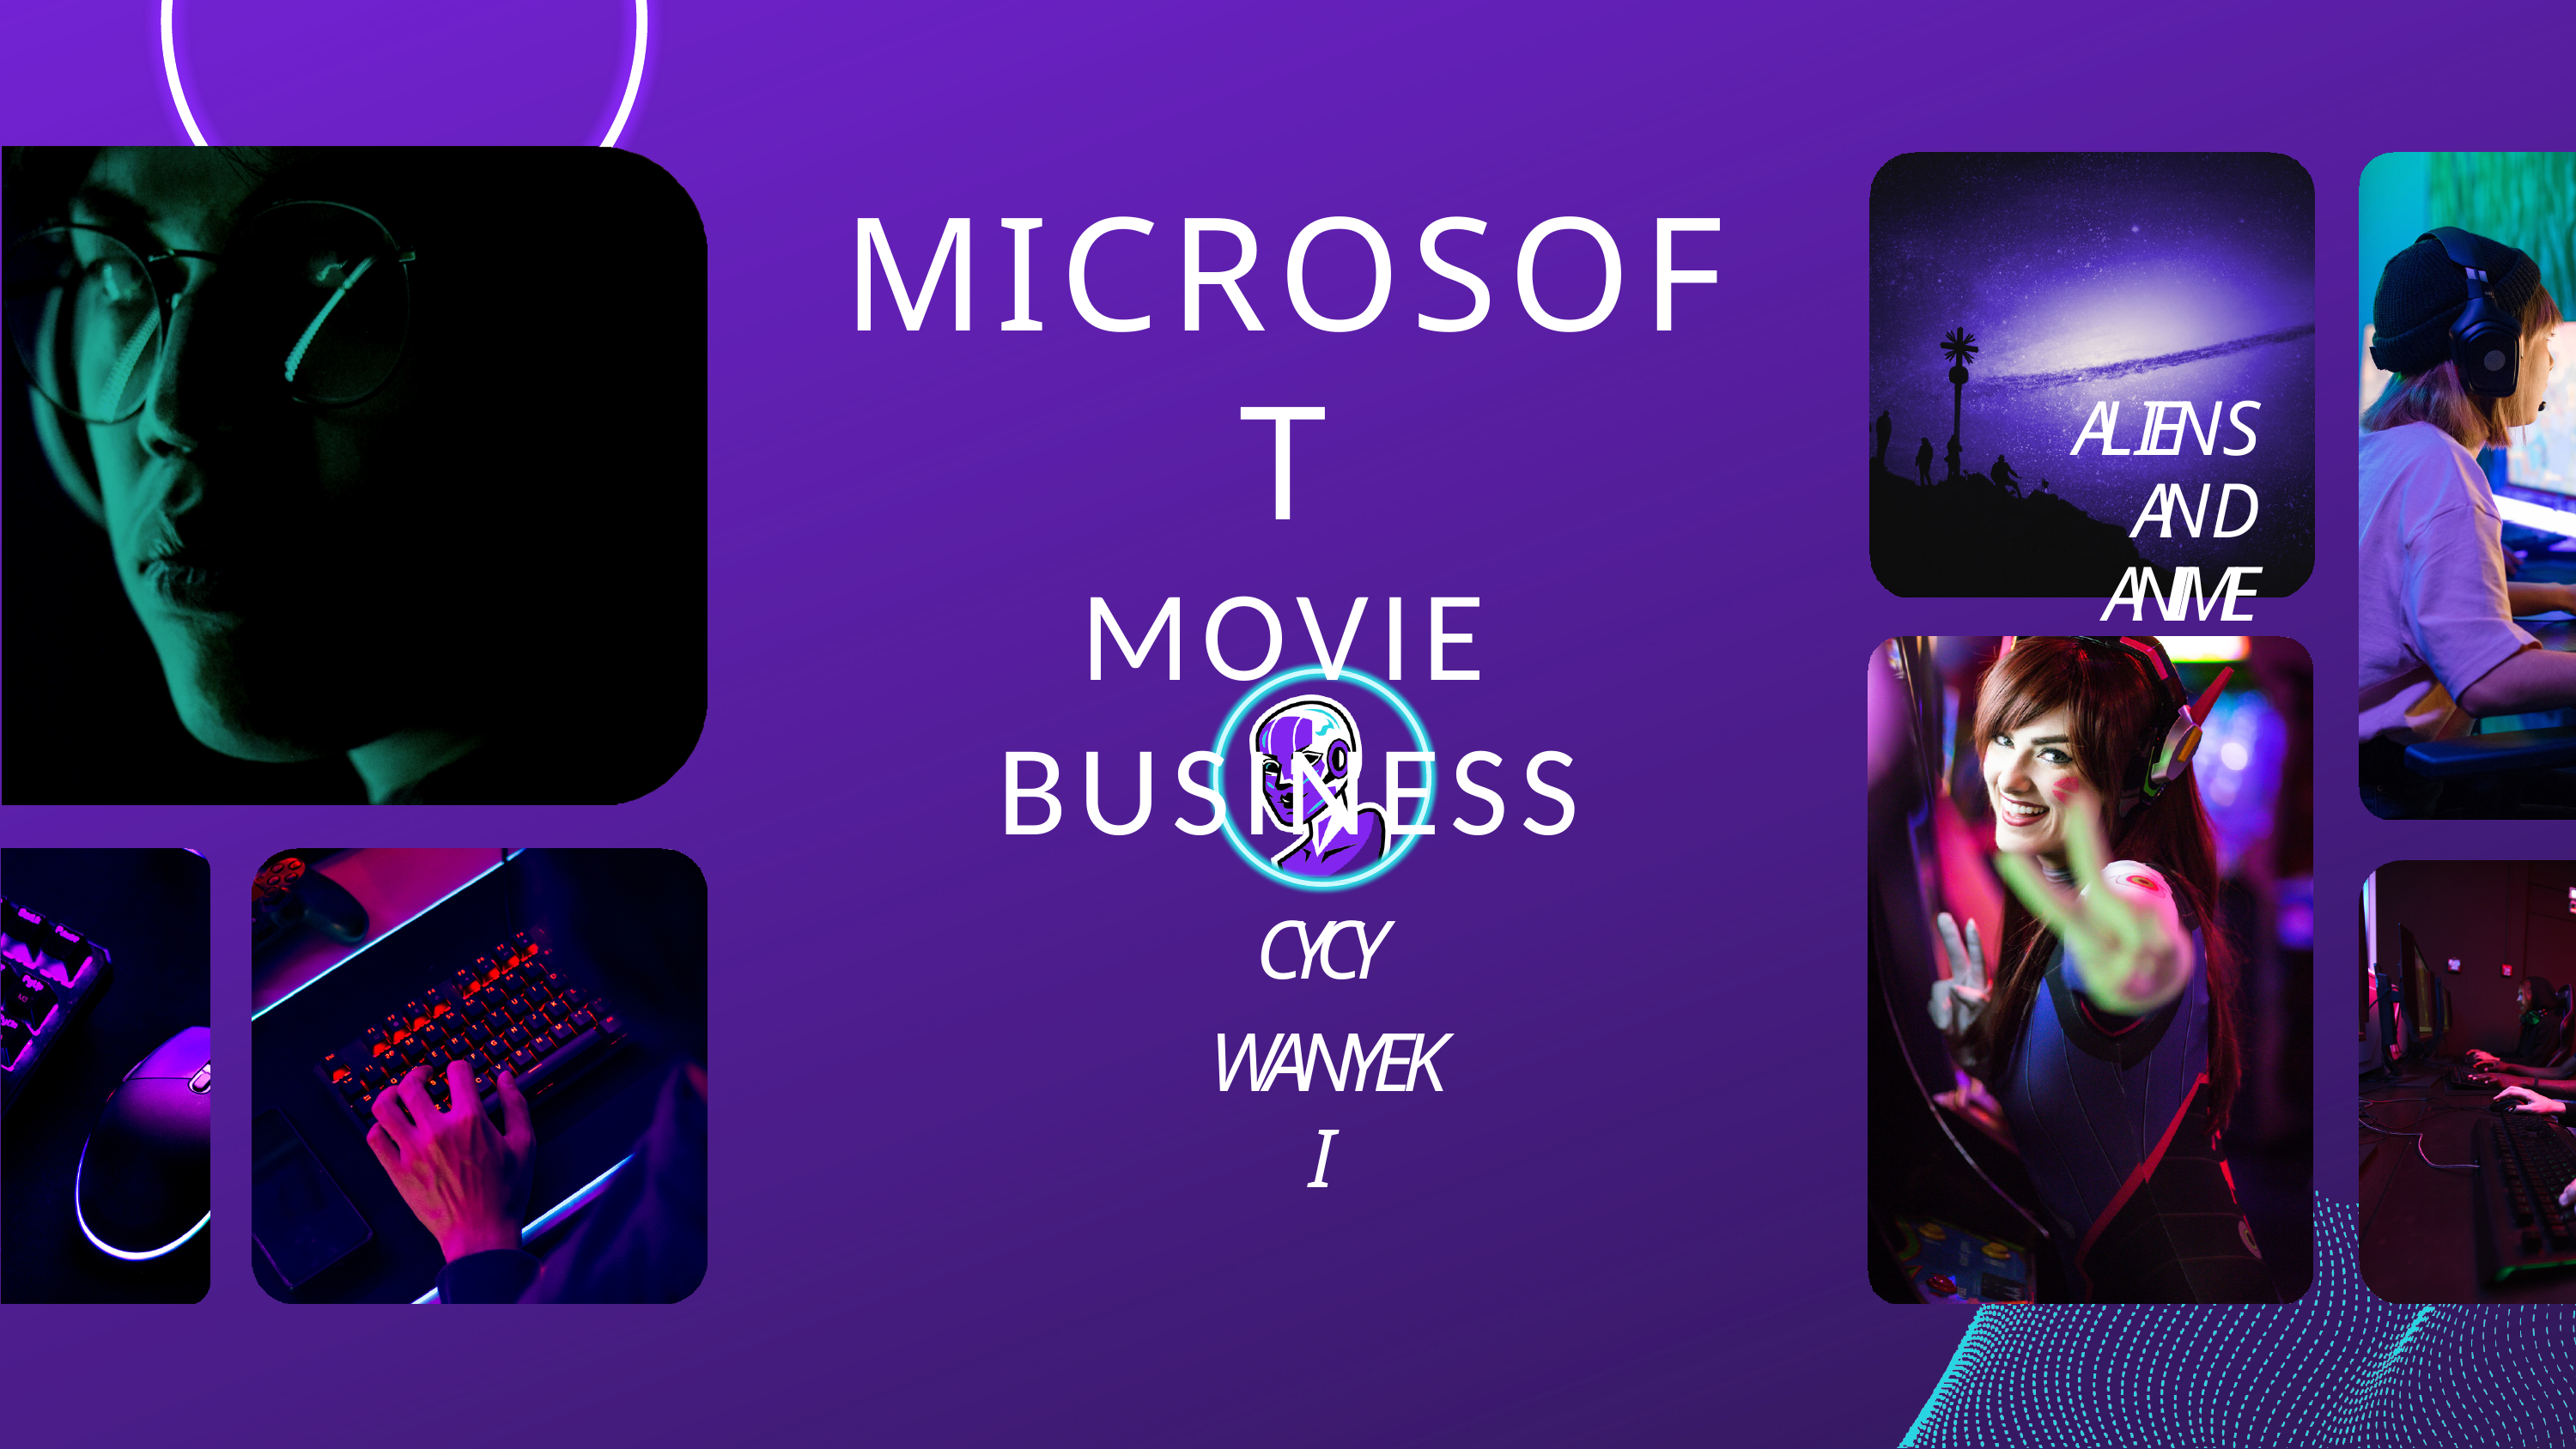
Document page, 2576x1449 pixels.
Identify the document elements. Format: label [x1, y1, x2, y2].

text_box [0, 0, 2576, 1449]
